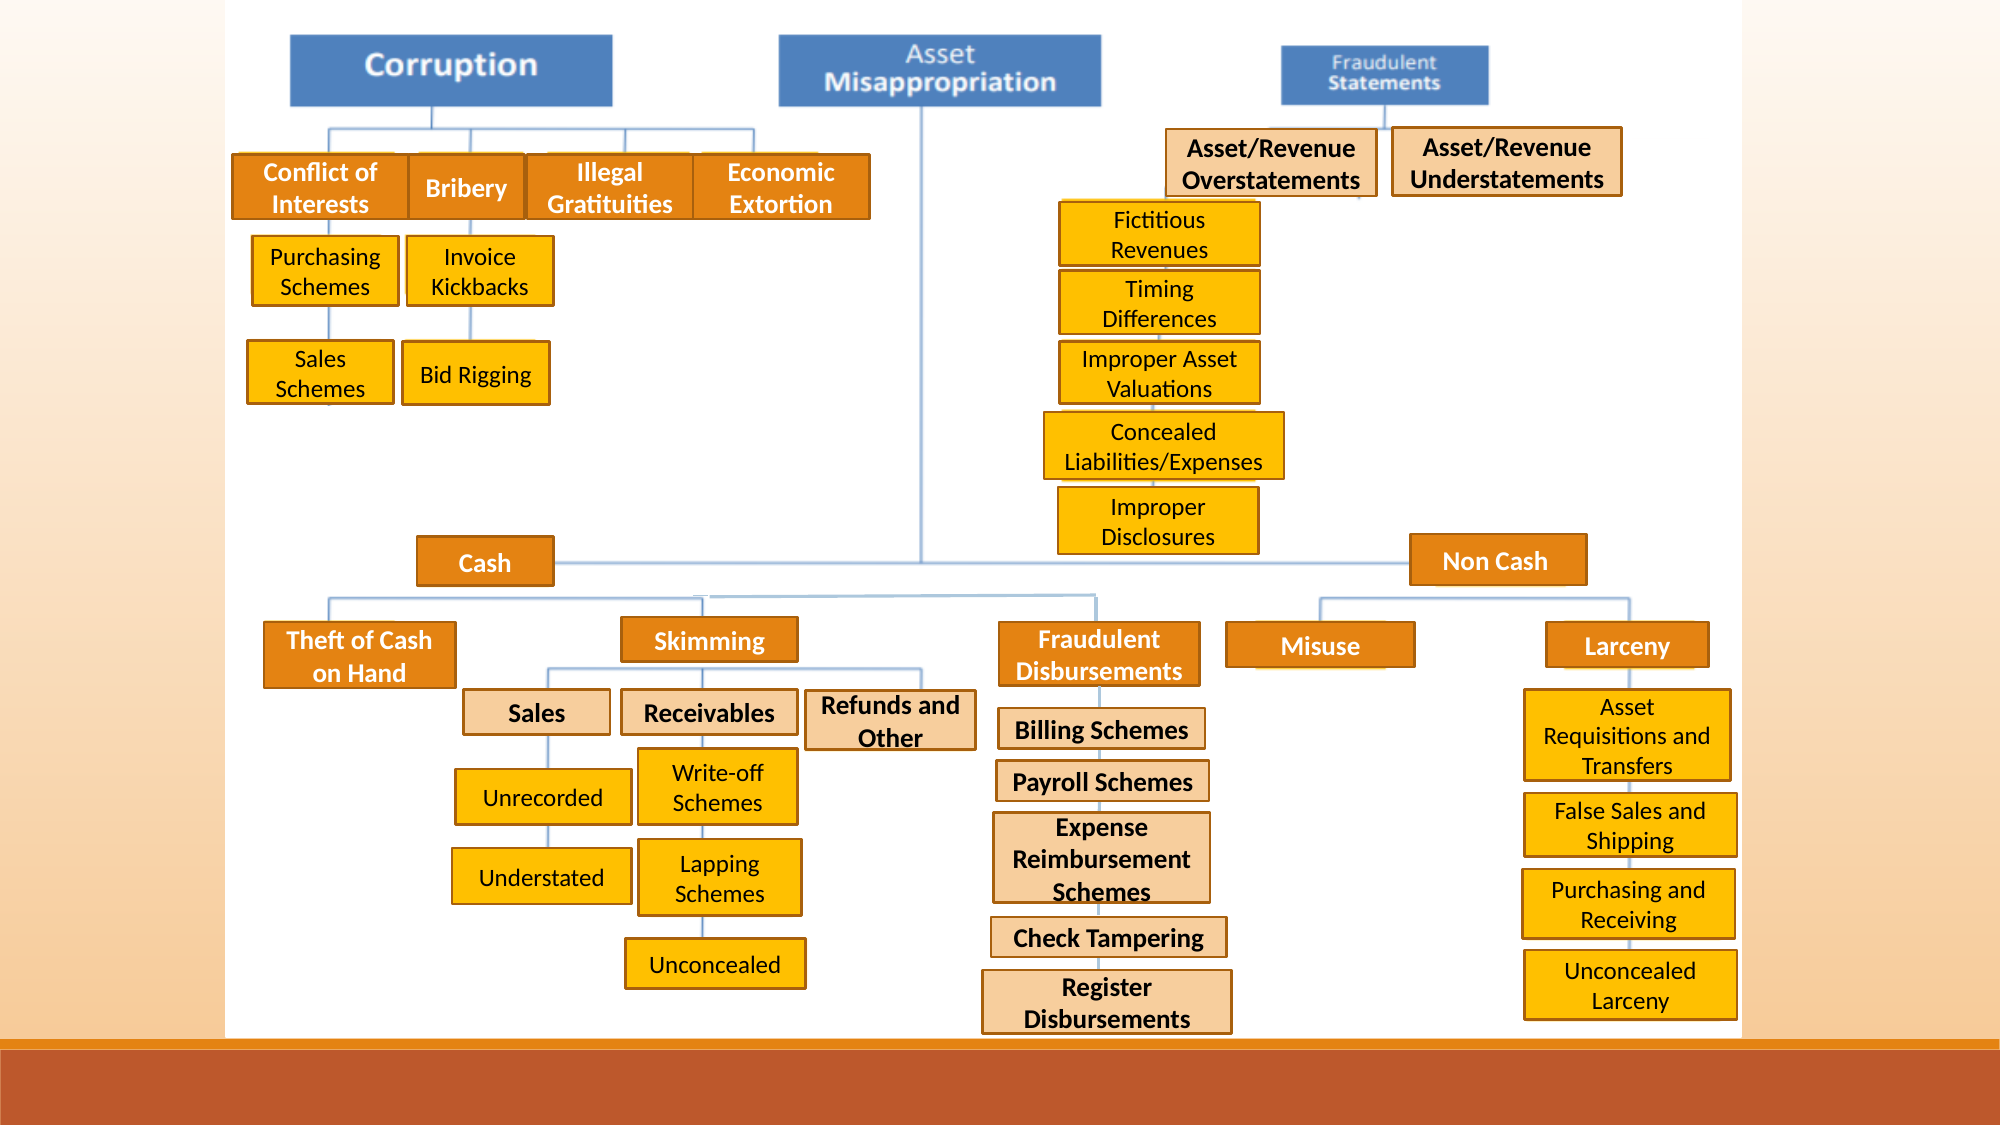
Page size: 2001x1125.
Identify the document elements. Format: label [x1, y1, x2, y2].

picture [226, 0, 1741, 1037]
text_box [713, 594, 1097, 598]
